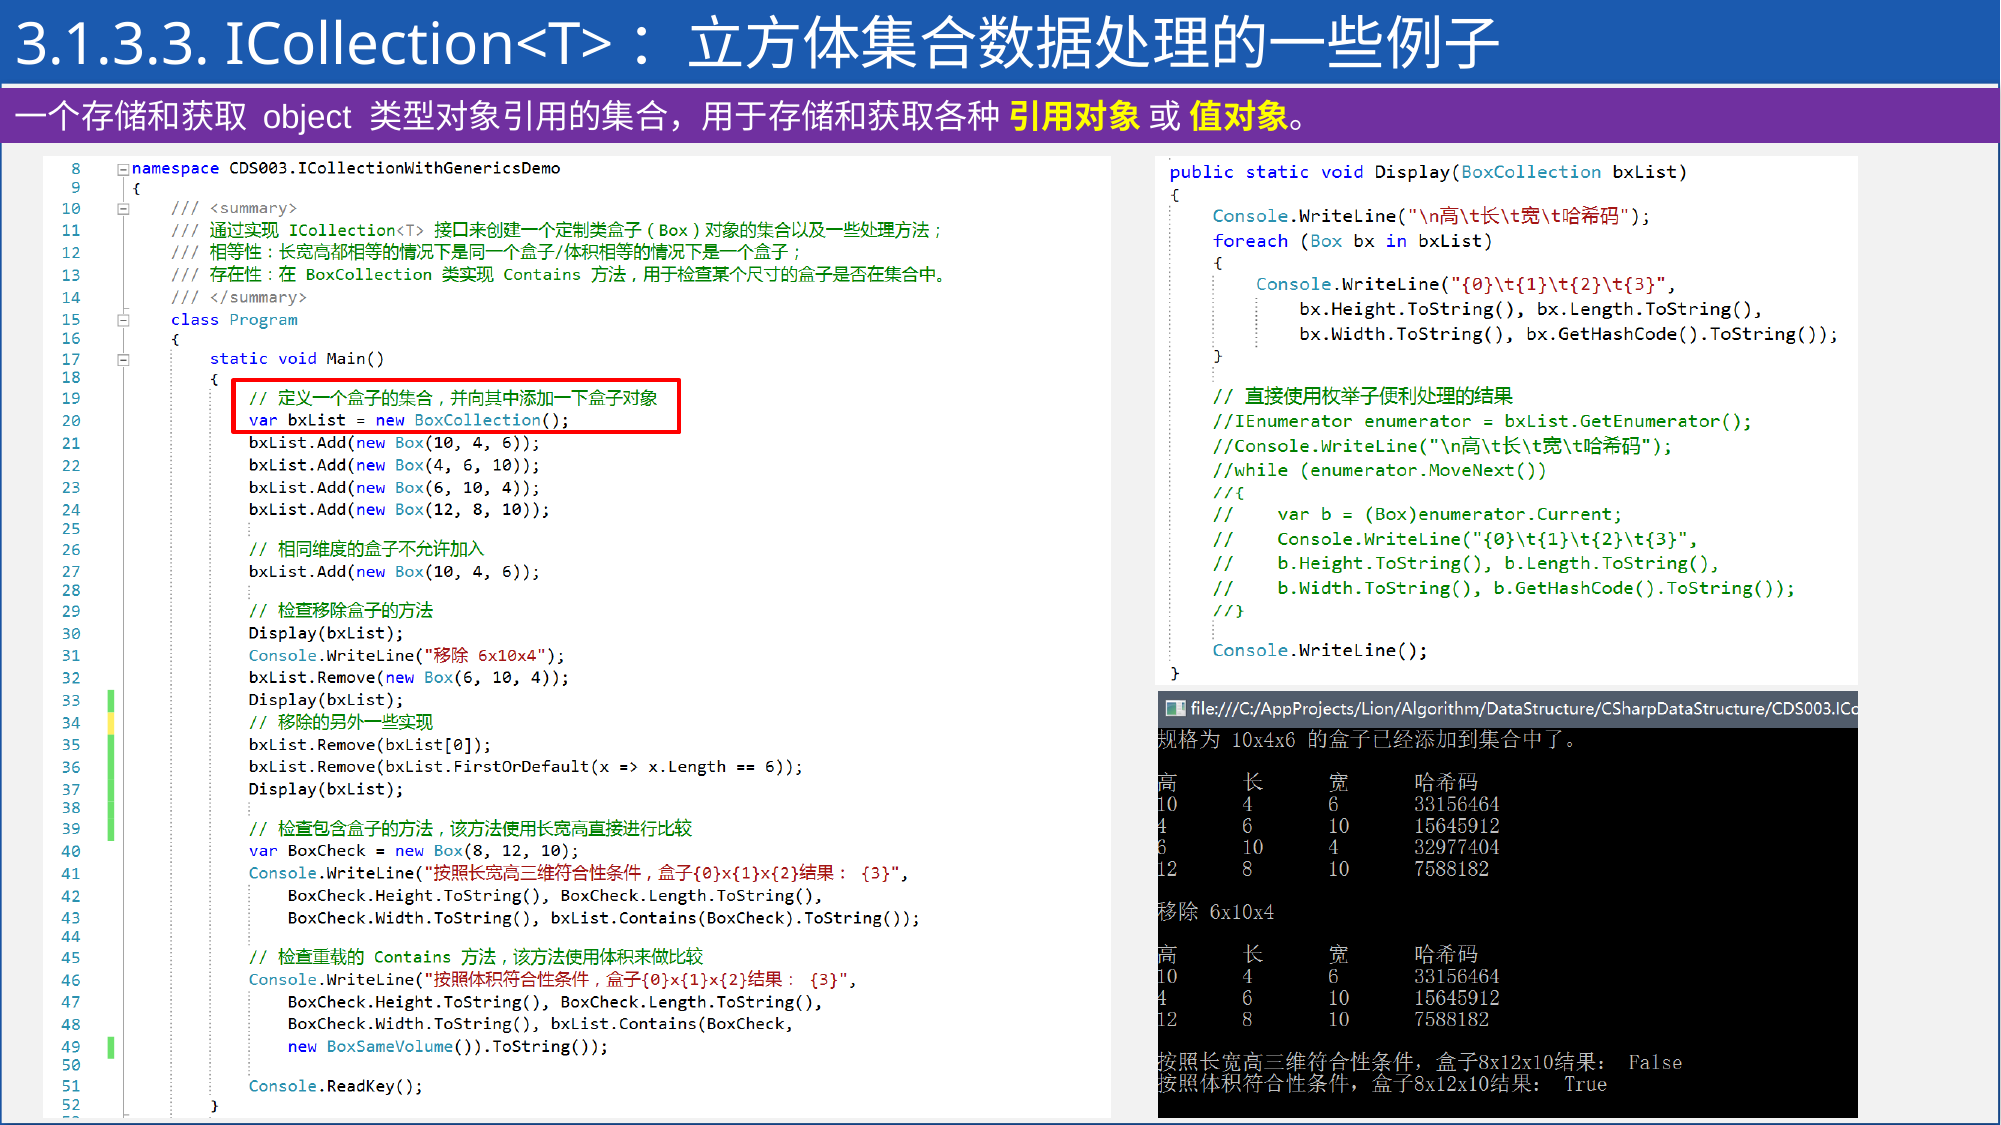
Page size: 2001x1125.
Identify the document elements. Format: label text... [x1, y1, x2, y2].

picture [1155, 156, 1858, 686]
picture [42, 156, 1111, 1118]
picture [1158, 691, 1858, 1118]
text_box 一个存储和获取 object 类型对象引用的集合，用于存储和获取各种 引用对象 或 值对象。 [0, 88, 2000, 143]
title 3.1.3.3. ICollection<T>：立方体集合数据处理的一些例子 [0, 1, 2000, 81]
